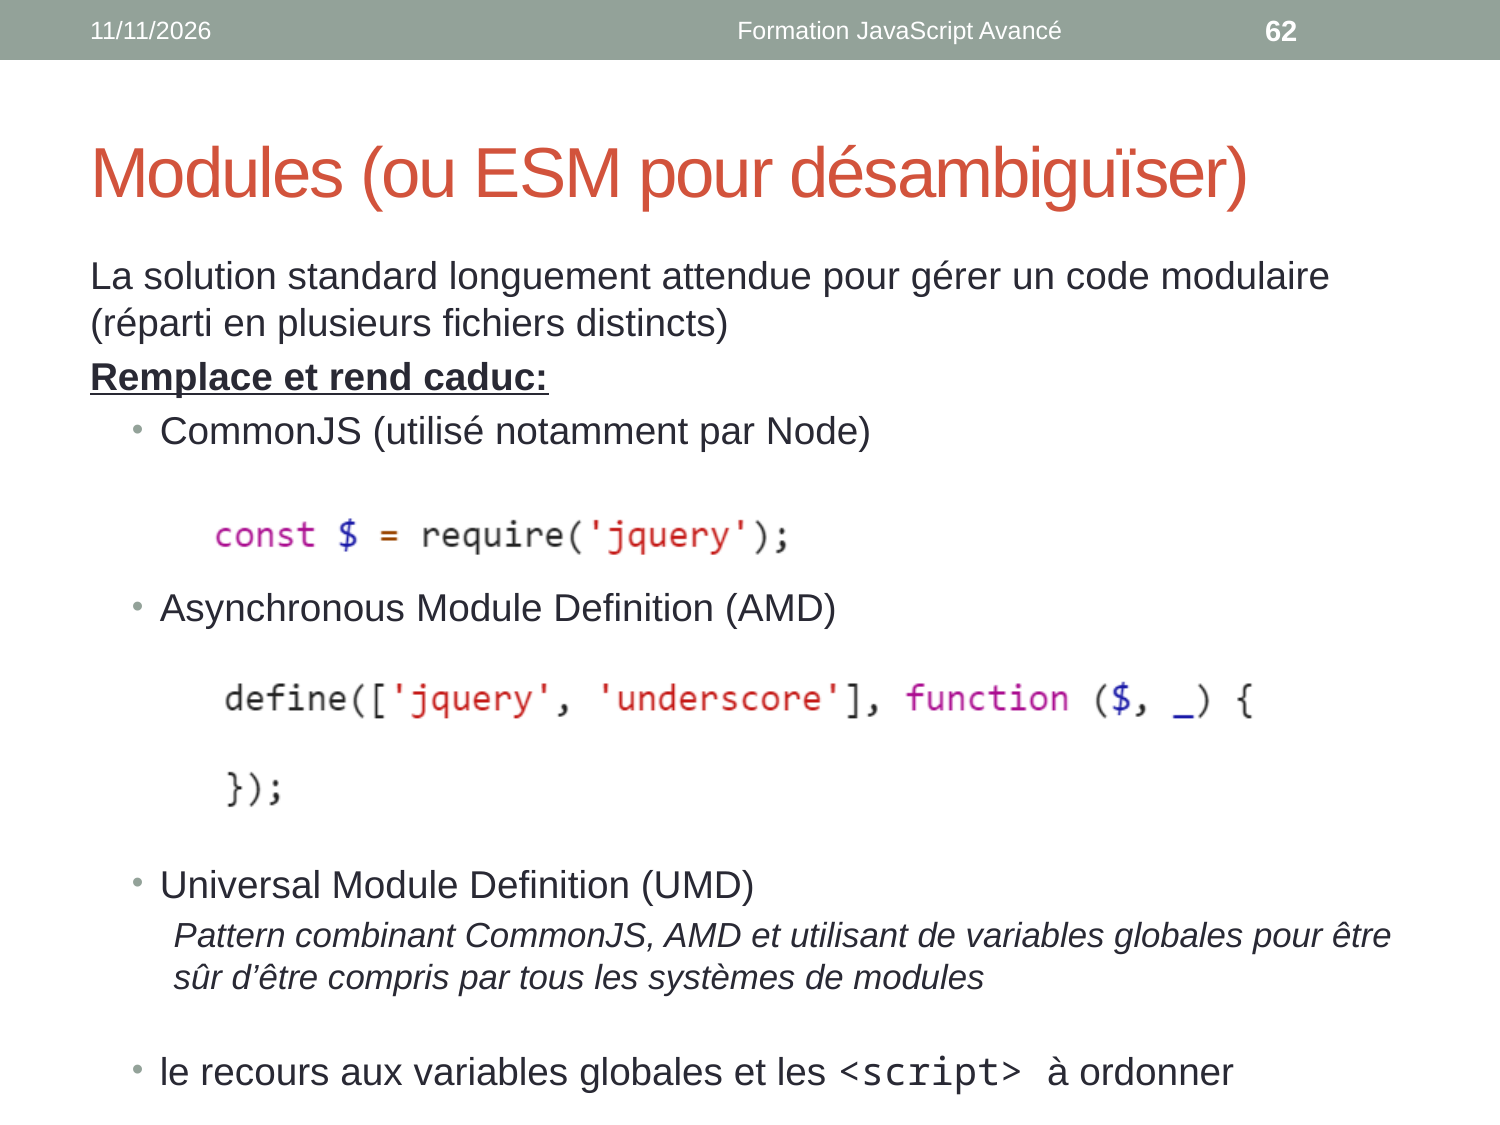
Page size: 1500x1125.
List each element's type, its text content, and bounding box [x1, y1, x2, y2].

list La solution standard longuement attendue pour gérer un code modulaire (réparti en plusieurs fichiers distincts) Remplace et rend caduc: CommonJS (utilisé notamment par Node) Asynchronous Module Definition (AMD) Universal Module Definition (UMD) Pattern combinant CommonJS, AMD et utilisant de variables globales pour être sûr d’être compris par tous les systèmes de modules le recours aux variables globales et les <script> à ordonner [75, 243, 1425, 1106]
title Modules (ou ESM pour désambiguïser) [75, 87, 1425, 243]
picture [206, 503, 806, 567]
footer Formation JavaScript Avancé [562, 3, 1238, 57]
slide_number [75, 3, 550, 57]
slide_number 62 [1250, 3, 1425, 57]
picture [217, 668, 1286, 815]
